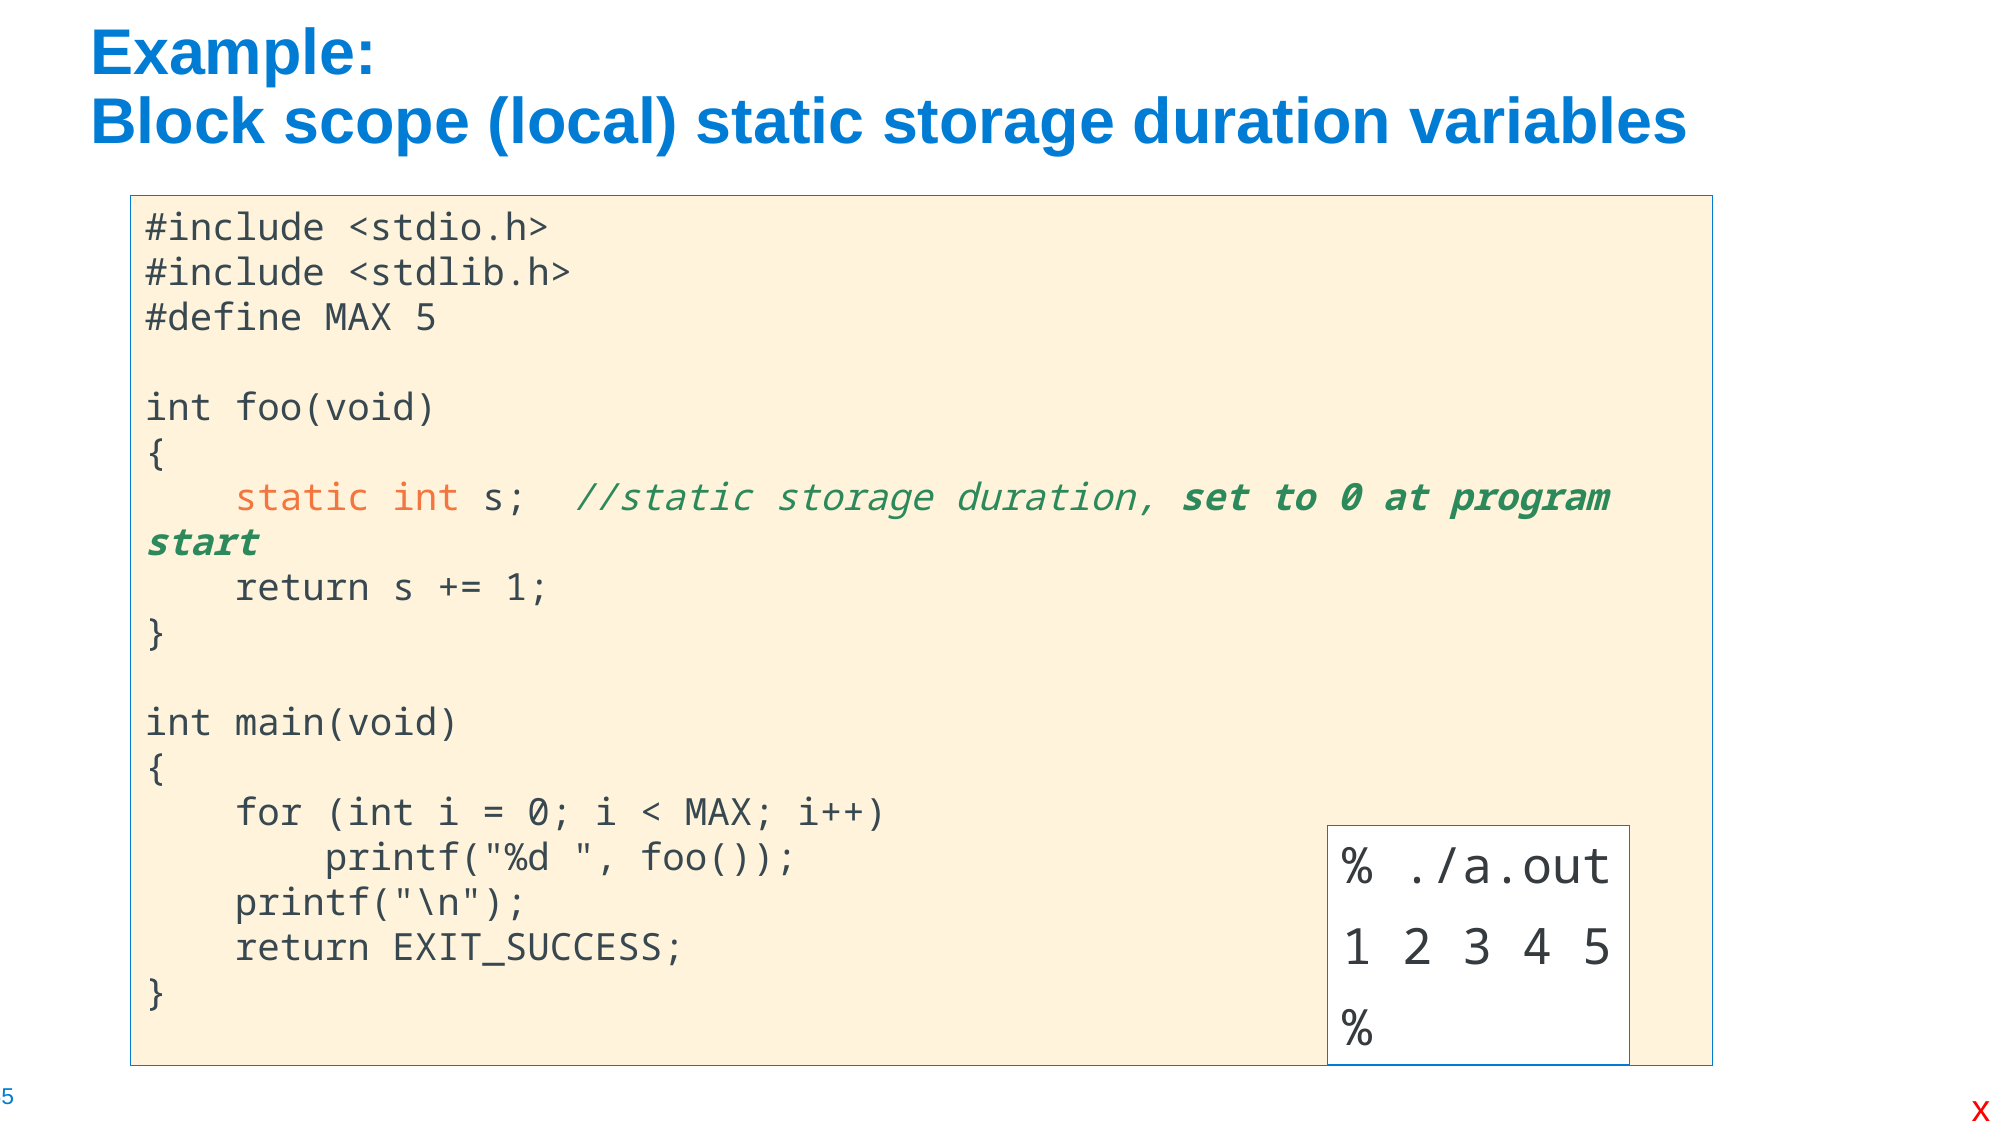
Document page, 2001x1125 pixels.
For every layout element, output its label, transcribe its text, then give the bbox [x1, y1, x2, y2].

title Example: Block scope (local) static storage duration variables [75, 90, 1754, 166]
text_box #include <stdio.h> #include <stdlib.h> #define MAX 5 int foo(void) { static int s; //static storage duration, set to 0 at program start return s += 1; } int main(void) { for (int i = 0; i < MAX; i++) printf("%d ", foo()); printf("\n"); return EXIT_SUCCESS; } [130, 195, 1713, 1066]
text_box x [1956, 1076, 2000, 1125]
text_box % ./a.out 1 2 3 4 5 % [1327, 825, 1630, 1065]
